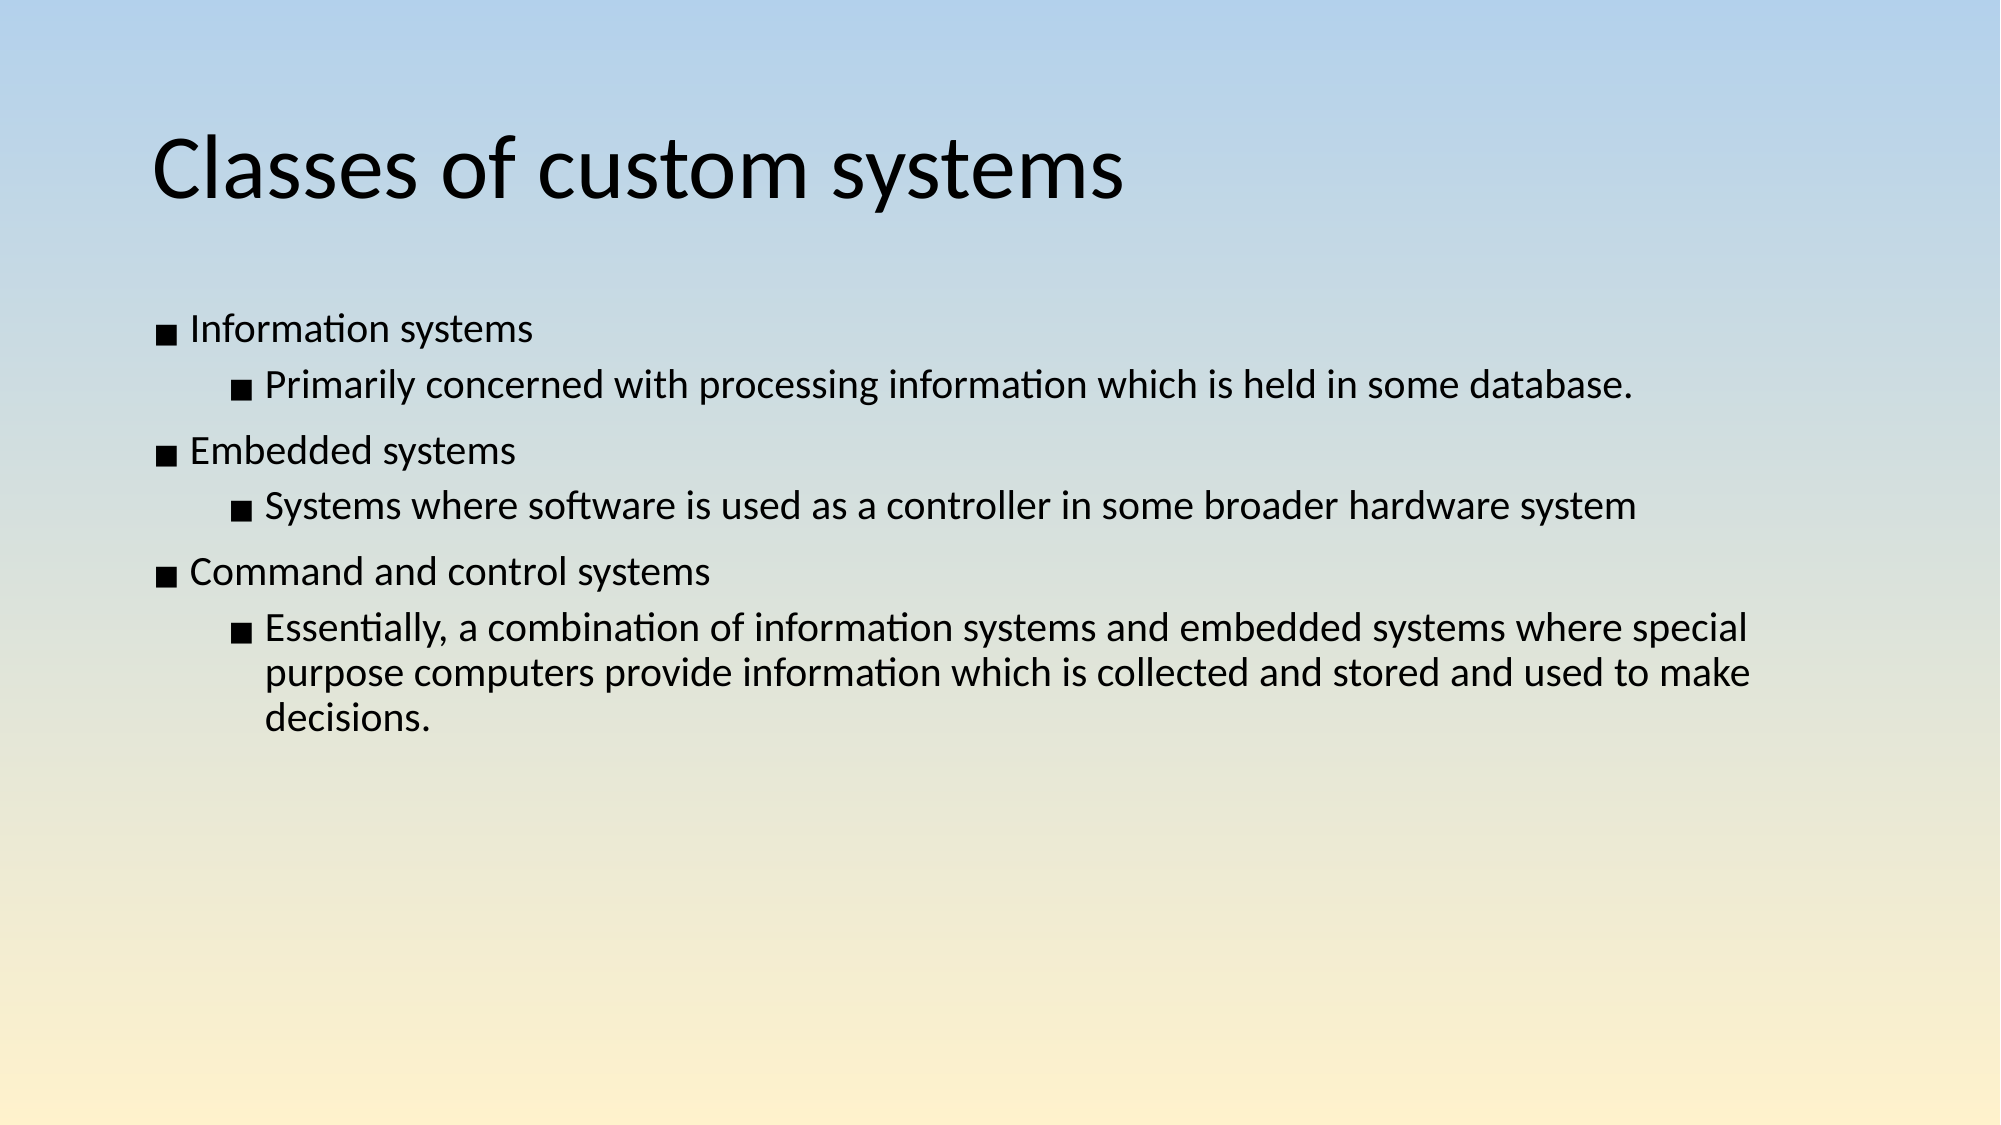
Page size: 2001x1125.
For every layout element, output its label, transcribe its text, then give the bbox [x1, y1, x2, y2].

list Information systems Primarily concerned with processing information which is held in some database. Embedded systems Systems where software is used as a controller in some broader hardware system Command and control systems Essentially, a combination of information systems and embedded systems where special purpose computers provide information which is collected and stored and used to make decisions. [137, 299, 1863, 1014]
title Classes of custom systems [137, 59, 1863, 278]
